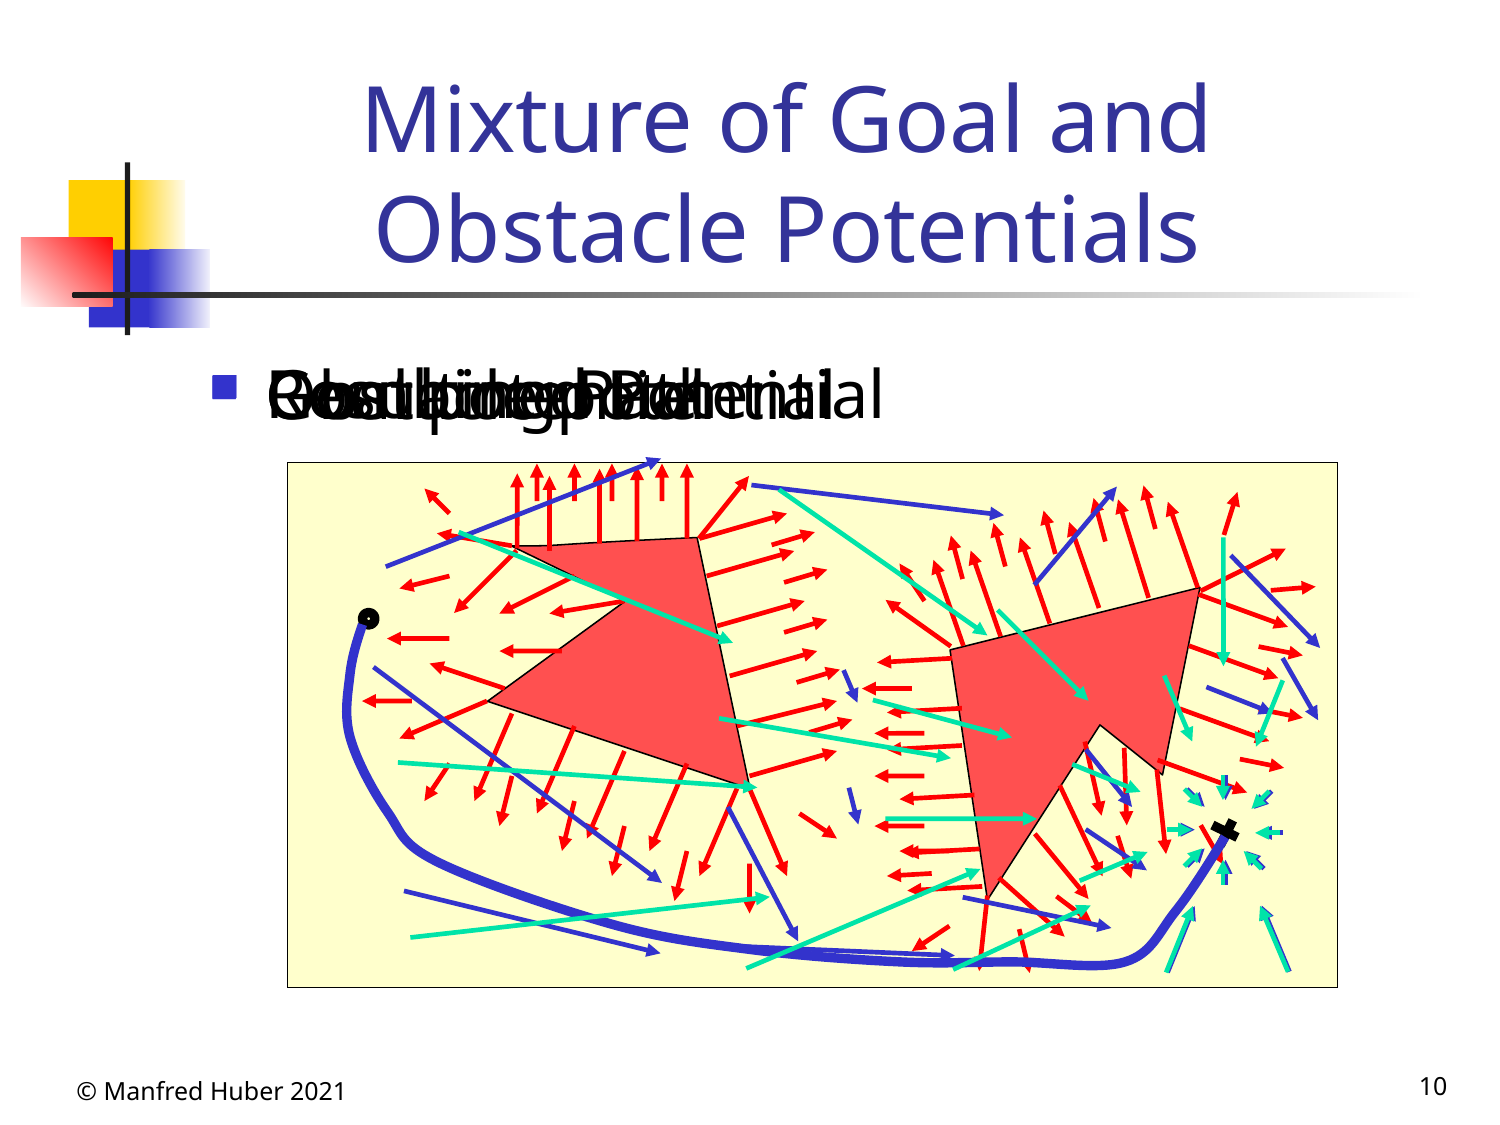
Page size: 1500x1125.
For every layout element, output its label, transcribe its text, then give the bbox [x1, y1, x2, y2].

title Mixture of Goal and Obstacle Potentials [212, 101, 1363, 289]
slide_number © Manfred Huber 2021 [50, 1037, 363, 1113]
slide_number 10 [1112, 1037, 1463, 1113]
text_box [194, 337, 1470, 1013]
